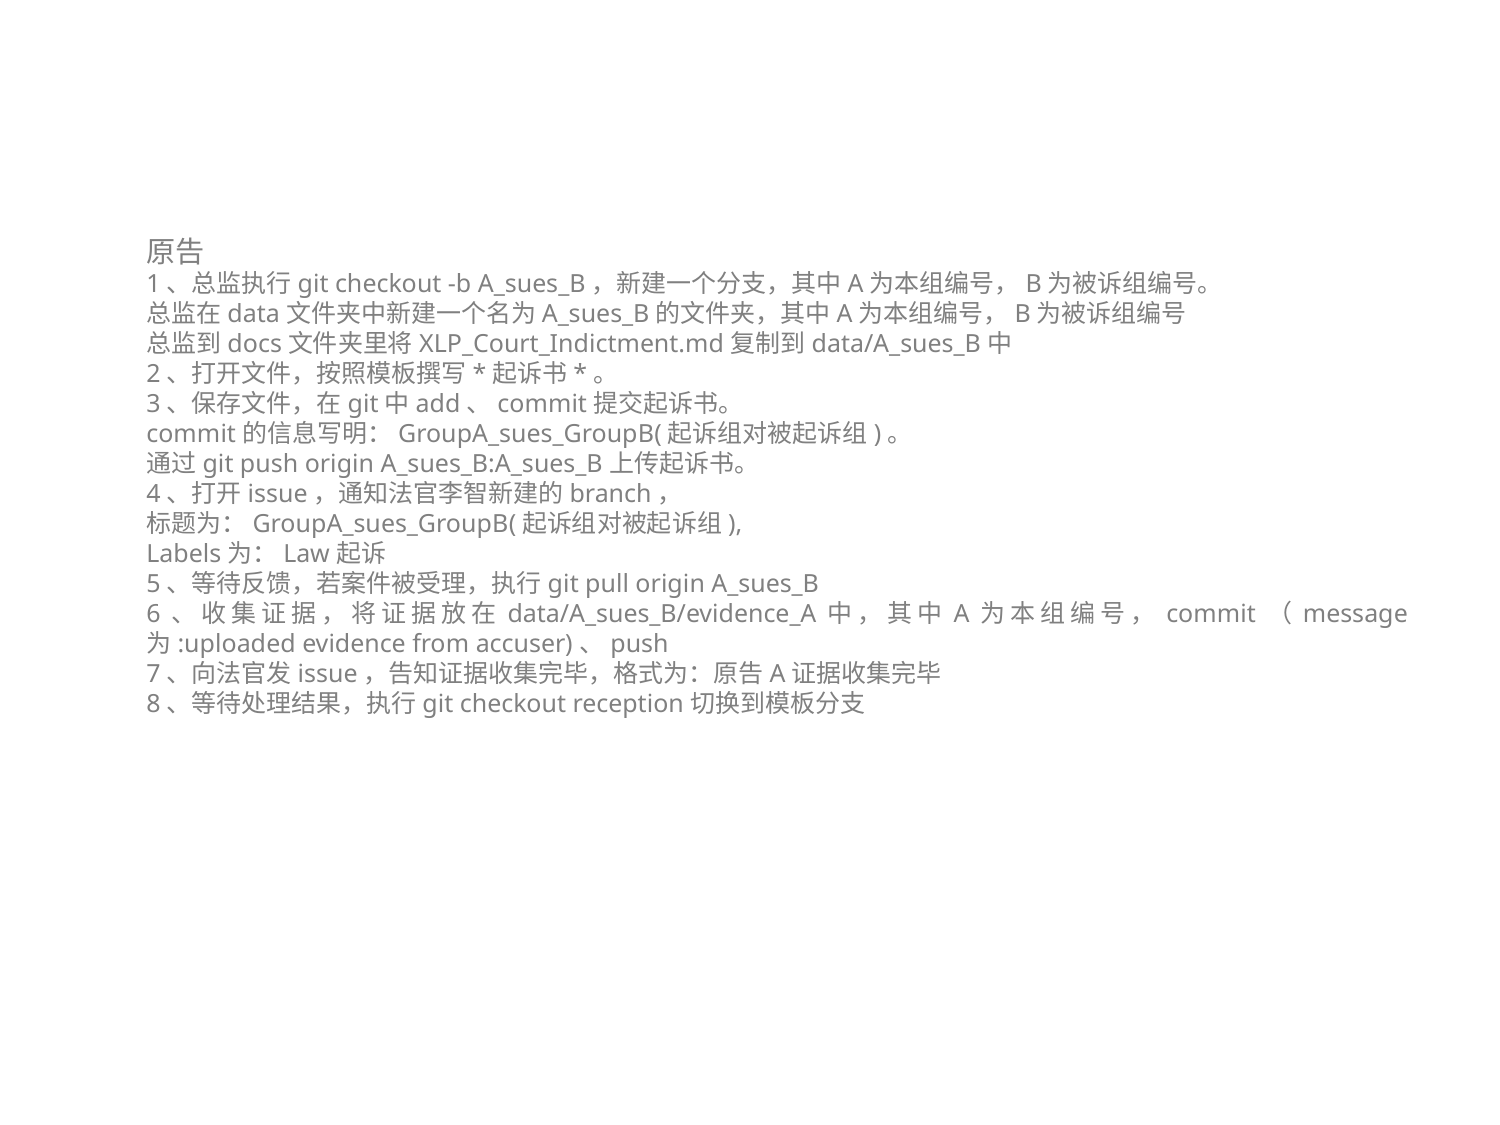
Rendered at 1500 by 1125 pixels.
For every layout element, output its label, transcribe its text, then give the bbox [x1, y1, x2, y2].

list 原告 1、总监执行git checkout -b A_sues_B，新建一个分支，其中A为本组编号，B为被诉组编号。 总监在data文件夹中新建一个名为A_sues_B的文件夹，其中A为本组编号，B为被诉组编号 总监到docs文件夹里将XLP_Court_Indictment.md复制到data/A_sues_B中 2、打开文件，按照模板撰写*起诉书*。 3、保存文件，在git中add、commit提交起诉书。 commit的信息写明：GroupA_sues_GroupB(起诉组对被起诉组)。 通过git push origin A_sues_B:A_sues_B上传起诉书。 4、打开issue，通知法官李智新建的branch， 标题为：GroupA_sues_GroupB(起诉组对被起诉组), Labels为：Law起诉 5、等待反馈，若案件被受理，执行git pull origin A_sues_B 6、收集证据，将证据放在data/A_sues_B/evidence_A中，其中A为本组编号，commit（message为:uploaded evidence from accuser)、push 7、向法官发issue，告知证据收集完毕，格式为：原告A证据收集完毕 8、等待处理结果，执行git checkout reception切换到模板分支 [131, 225, 1429, 946]
